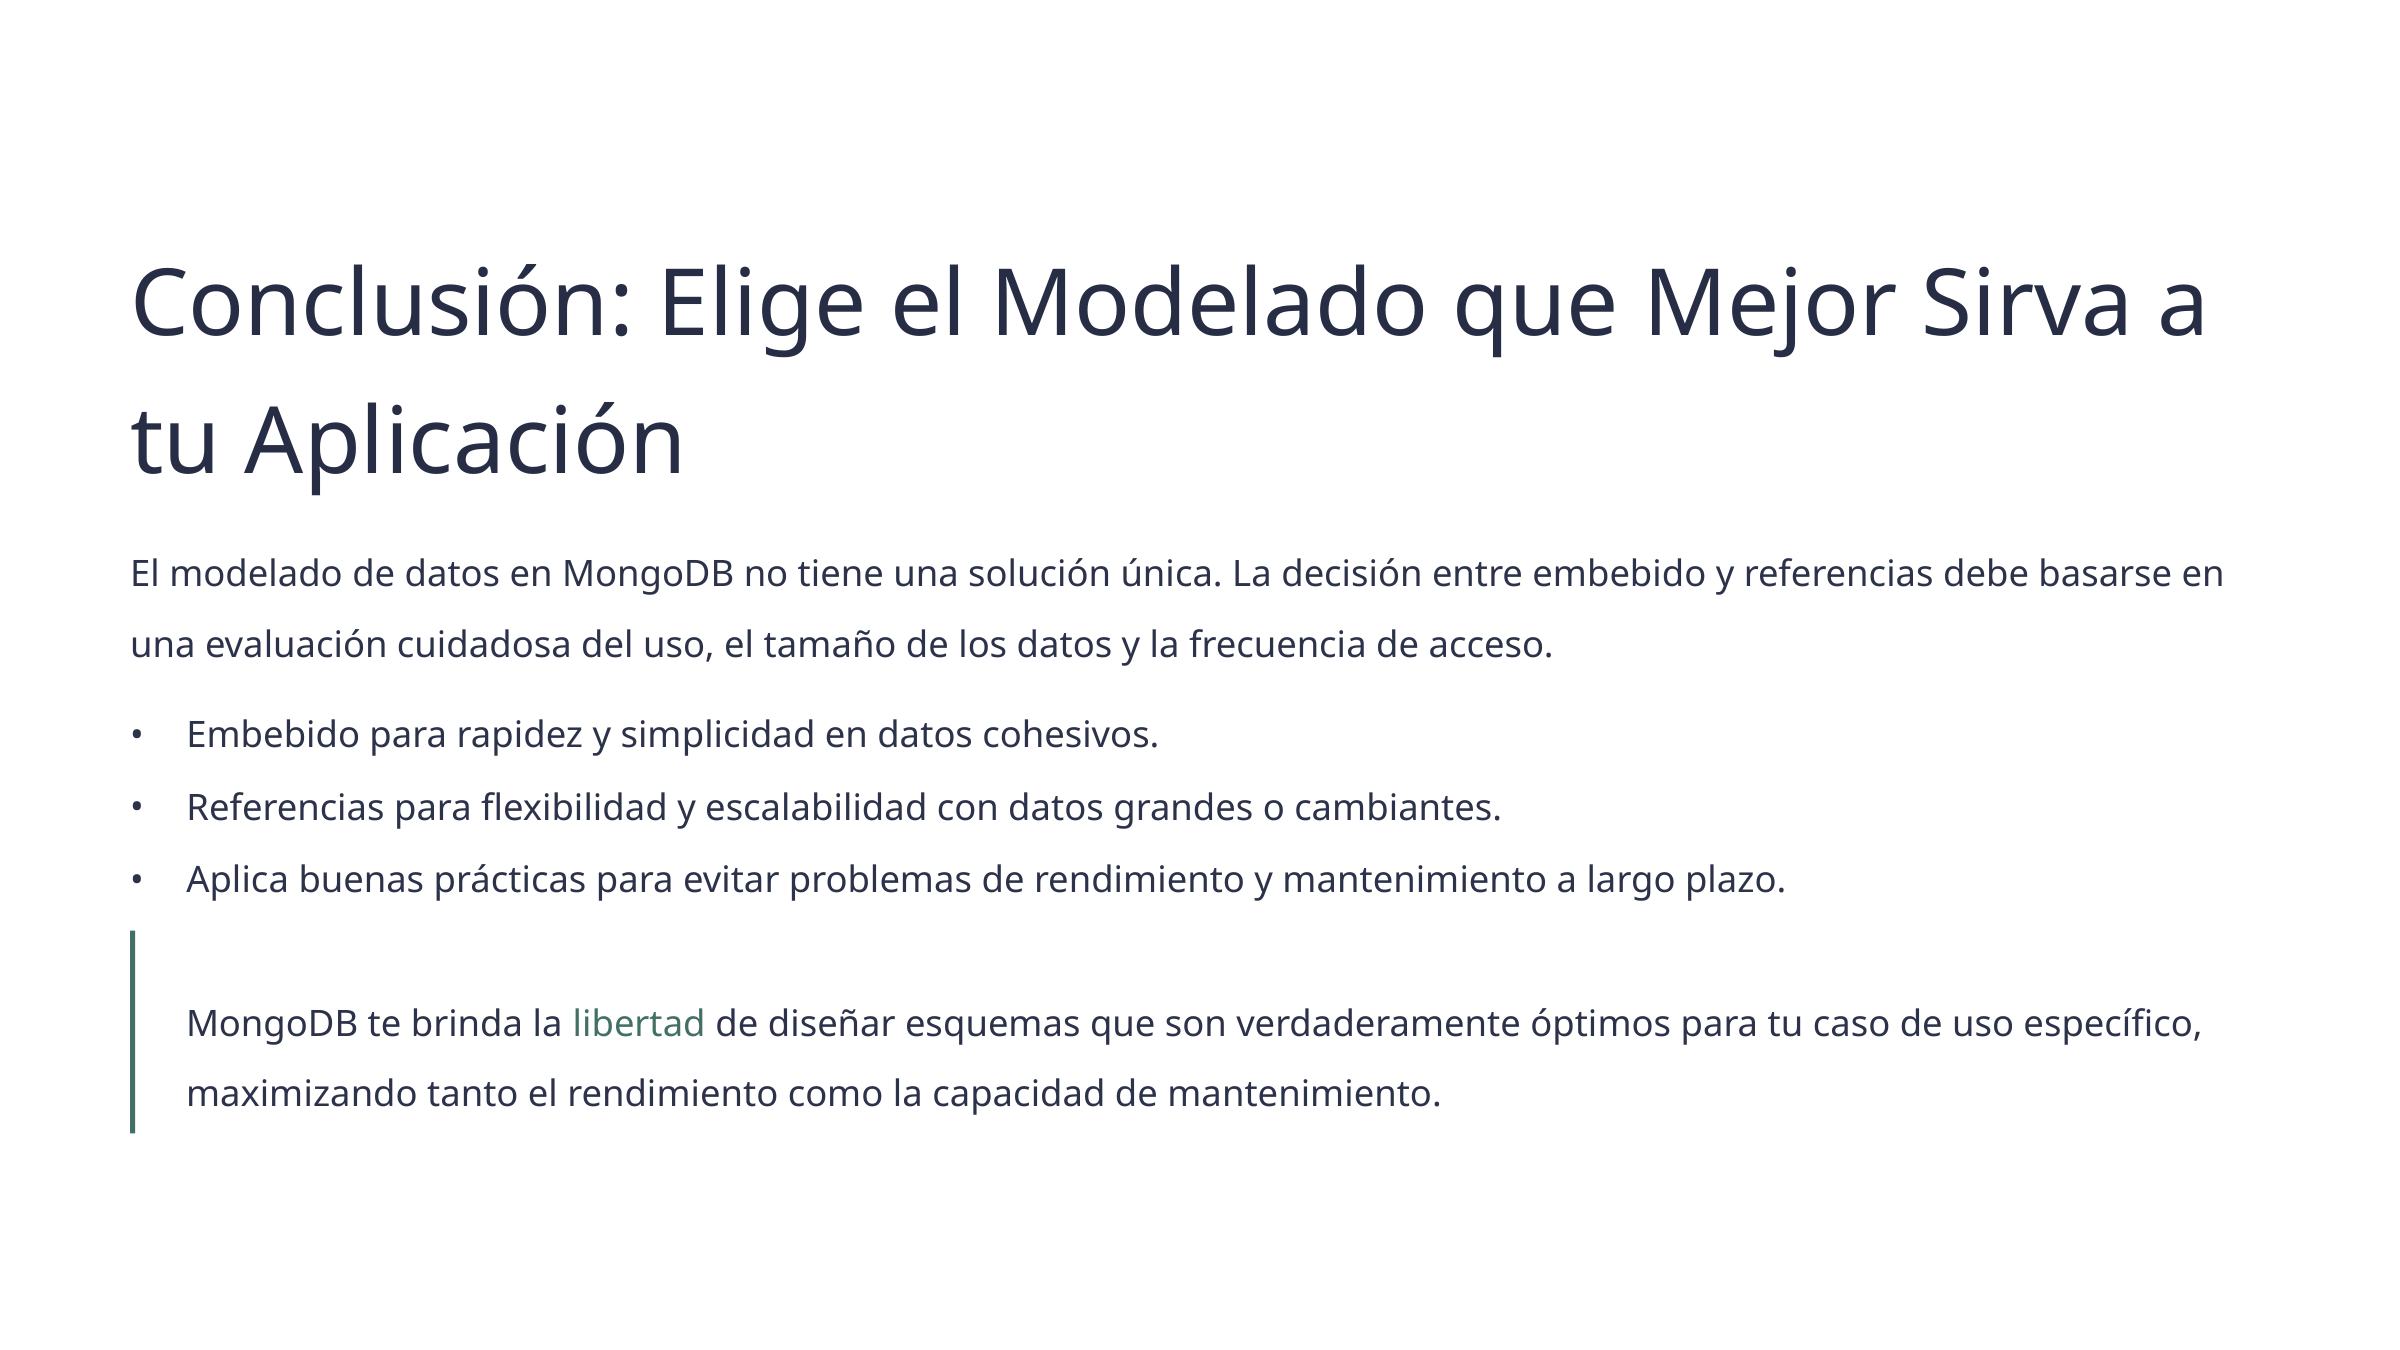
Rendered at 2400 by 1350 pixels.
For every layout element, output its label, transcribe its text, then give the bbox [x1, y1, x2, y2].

text_box Conclusión: Elige el Modelado que Mejor Sirva a tu Aplicación [130, 216, 2270, 449]
text_box Referencias para flexibilidad y escalabilidad con datos grandes o cambiantes. [130, 756, 2270, 817]
text_box Embebido para rapidez y simplicidad en datos cohesivos. [130, 684, 2270, 744]
text_box El modelado de datos en MongoDB no tiene una solución única. La decisión entre embebido y referencias debe basarse en una evaluación cuidadosa del uso, el tamaño de los datos y la frecuencia de acceso. [130, 523, 2270, 643]
text_box Aplica buenas prácticas para evitar problemas de rendimiento y mantenimiento a largo plazo. [130, 829, 2270, 889]
text_box MongoDB te brinda la libertad de diseñar esquemas que son verdaderamente óptimos para tu caso de uso específico, maximizando tanto el rendimiento como la capacidad de mantenimiento. [186, 972, 2270, 1092]
text_box [130, 930, 136, 1134]
